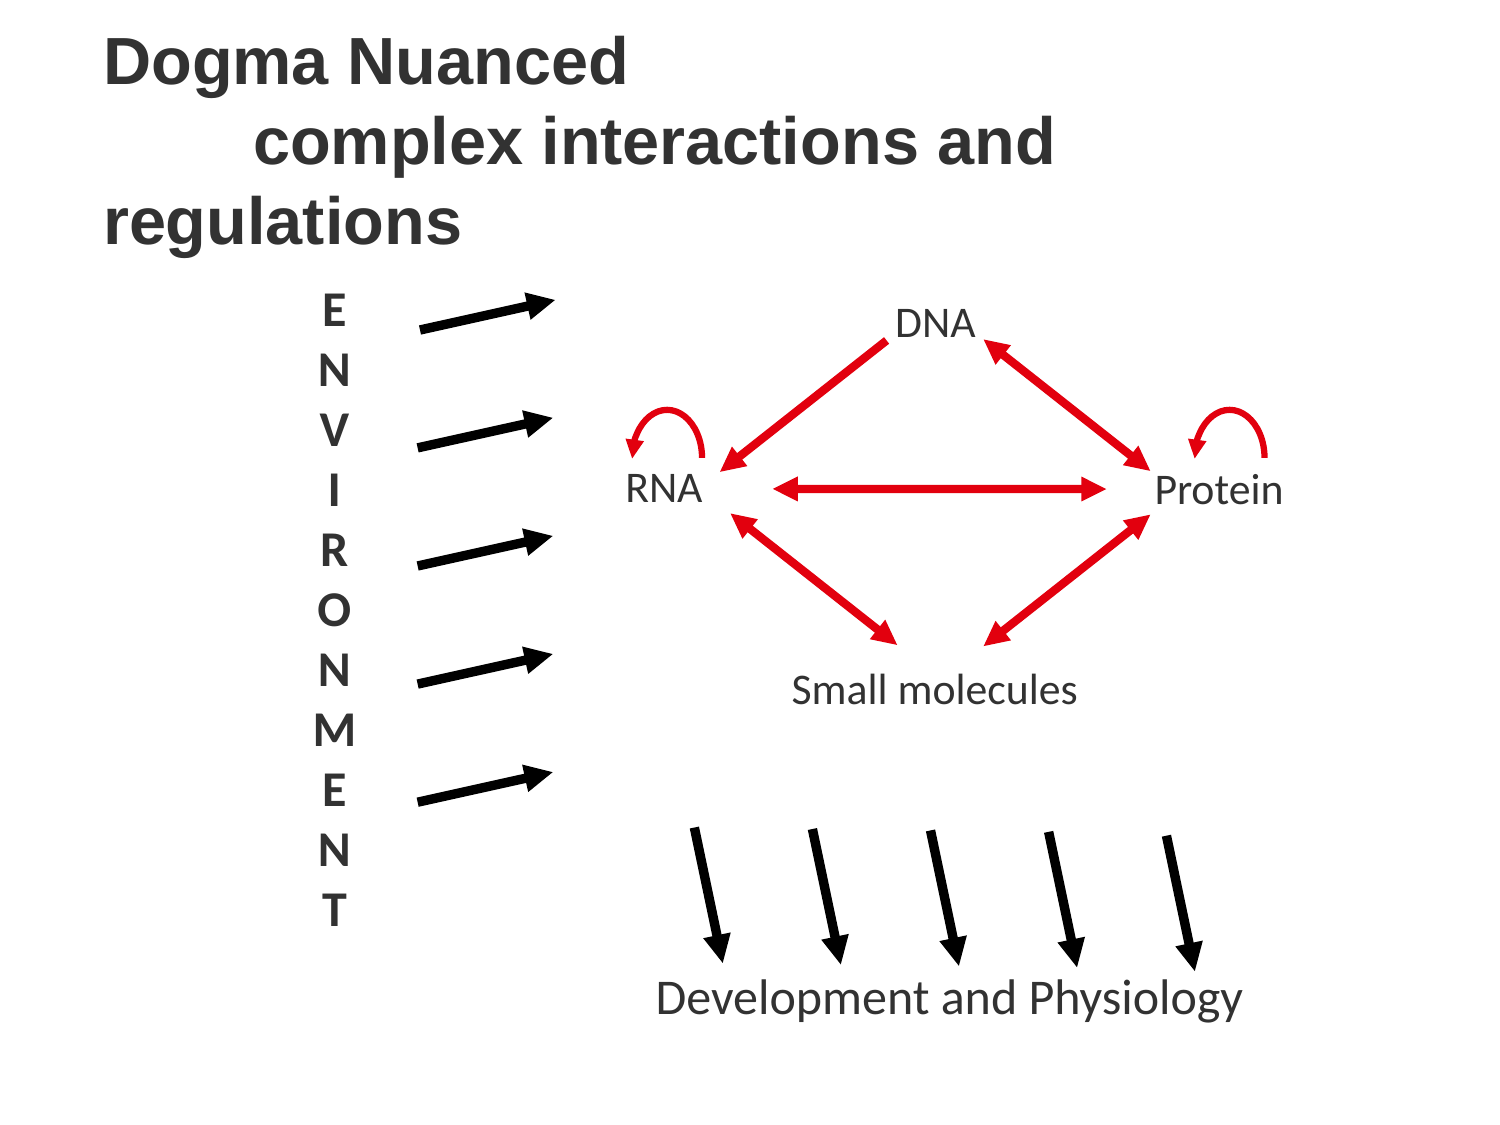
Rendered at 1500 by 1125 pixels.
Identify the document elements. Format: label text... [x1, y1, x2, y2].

text_box [419, 296, 556, 331]
text_box [1166, 835, 1199, 972]
text_box [627, 409, 703, 459]
text_box Development and Physiology [569, 956, 1330, 1032]
text_box [720, 339, 888, 472]
text_box [1048, 831, 1081, 968]
text_box [772, 482, 1107, 496]
text_box [983, 514, 1151, 647]
text_box [930, 830, 963, 966]
text_box [694, 827, 727, 963]
text_box Dogma Nuanced complex interactions and regulations [103, 56, 1397, 219]
text_box [983, 339, 1151, 471]
text_box [812, 828, 845, 965]
text_box [417, 532, 553, 567]
text_box [730, 513, 898, 645]
text_box E N V I R O N M E N T [294, 269, 374, 944]
text_box [1189, 409, 1266, 459]
text_box Protein [1139, 453, 1323, 521]
text_box [417, 414, 553, 448]
text_box RNA [591, 451, 738, 519]
text_box [417, 768, 553, 803]
text_box DNA [872, 286, 999, 354]
text_box [417, 650, 553, 685]
text_box Small molecules [741, 653, 1129, 721]
